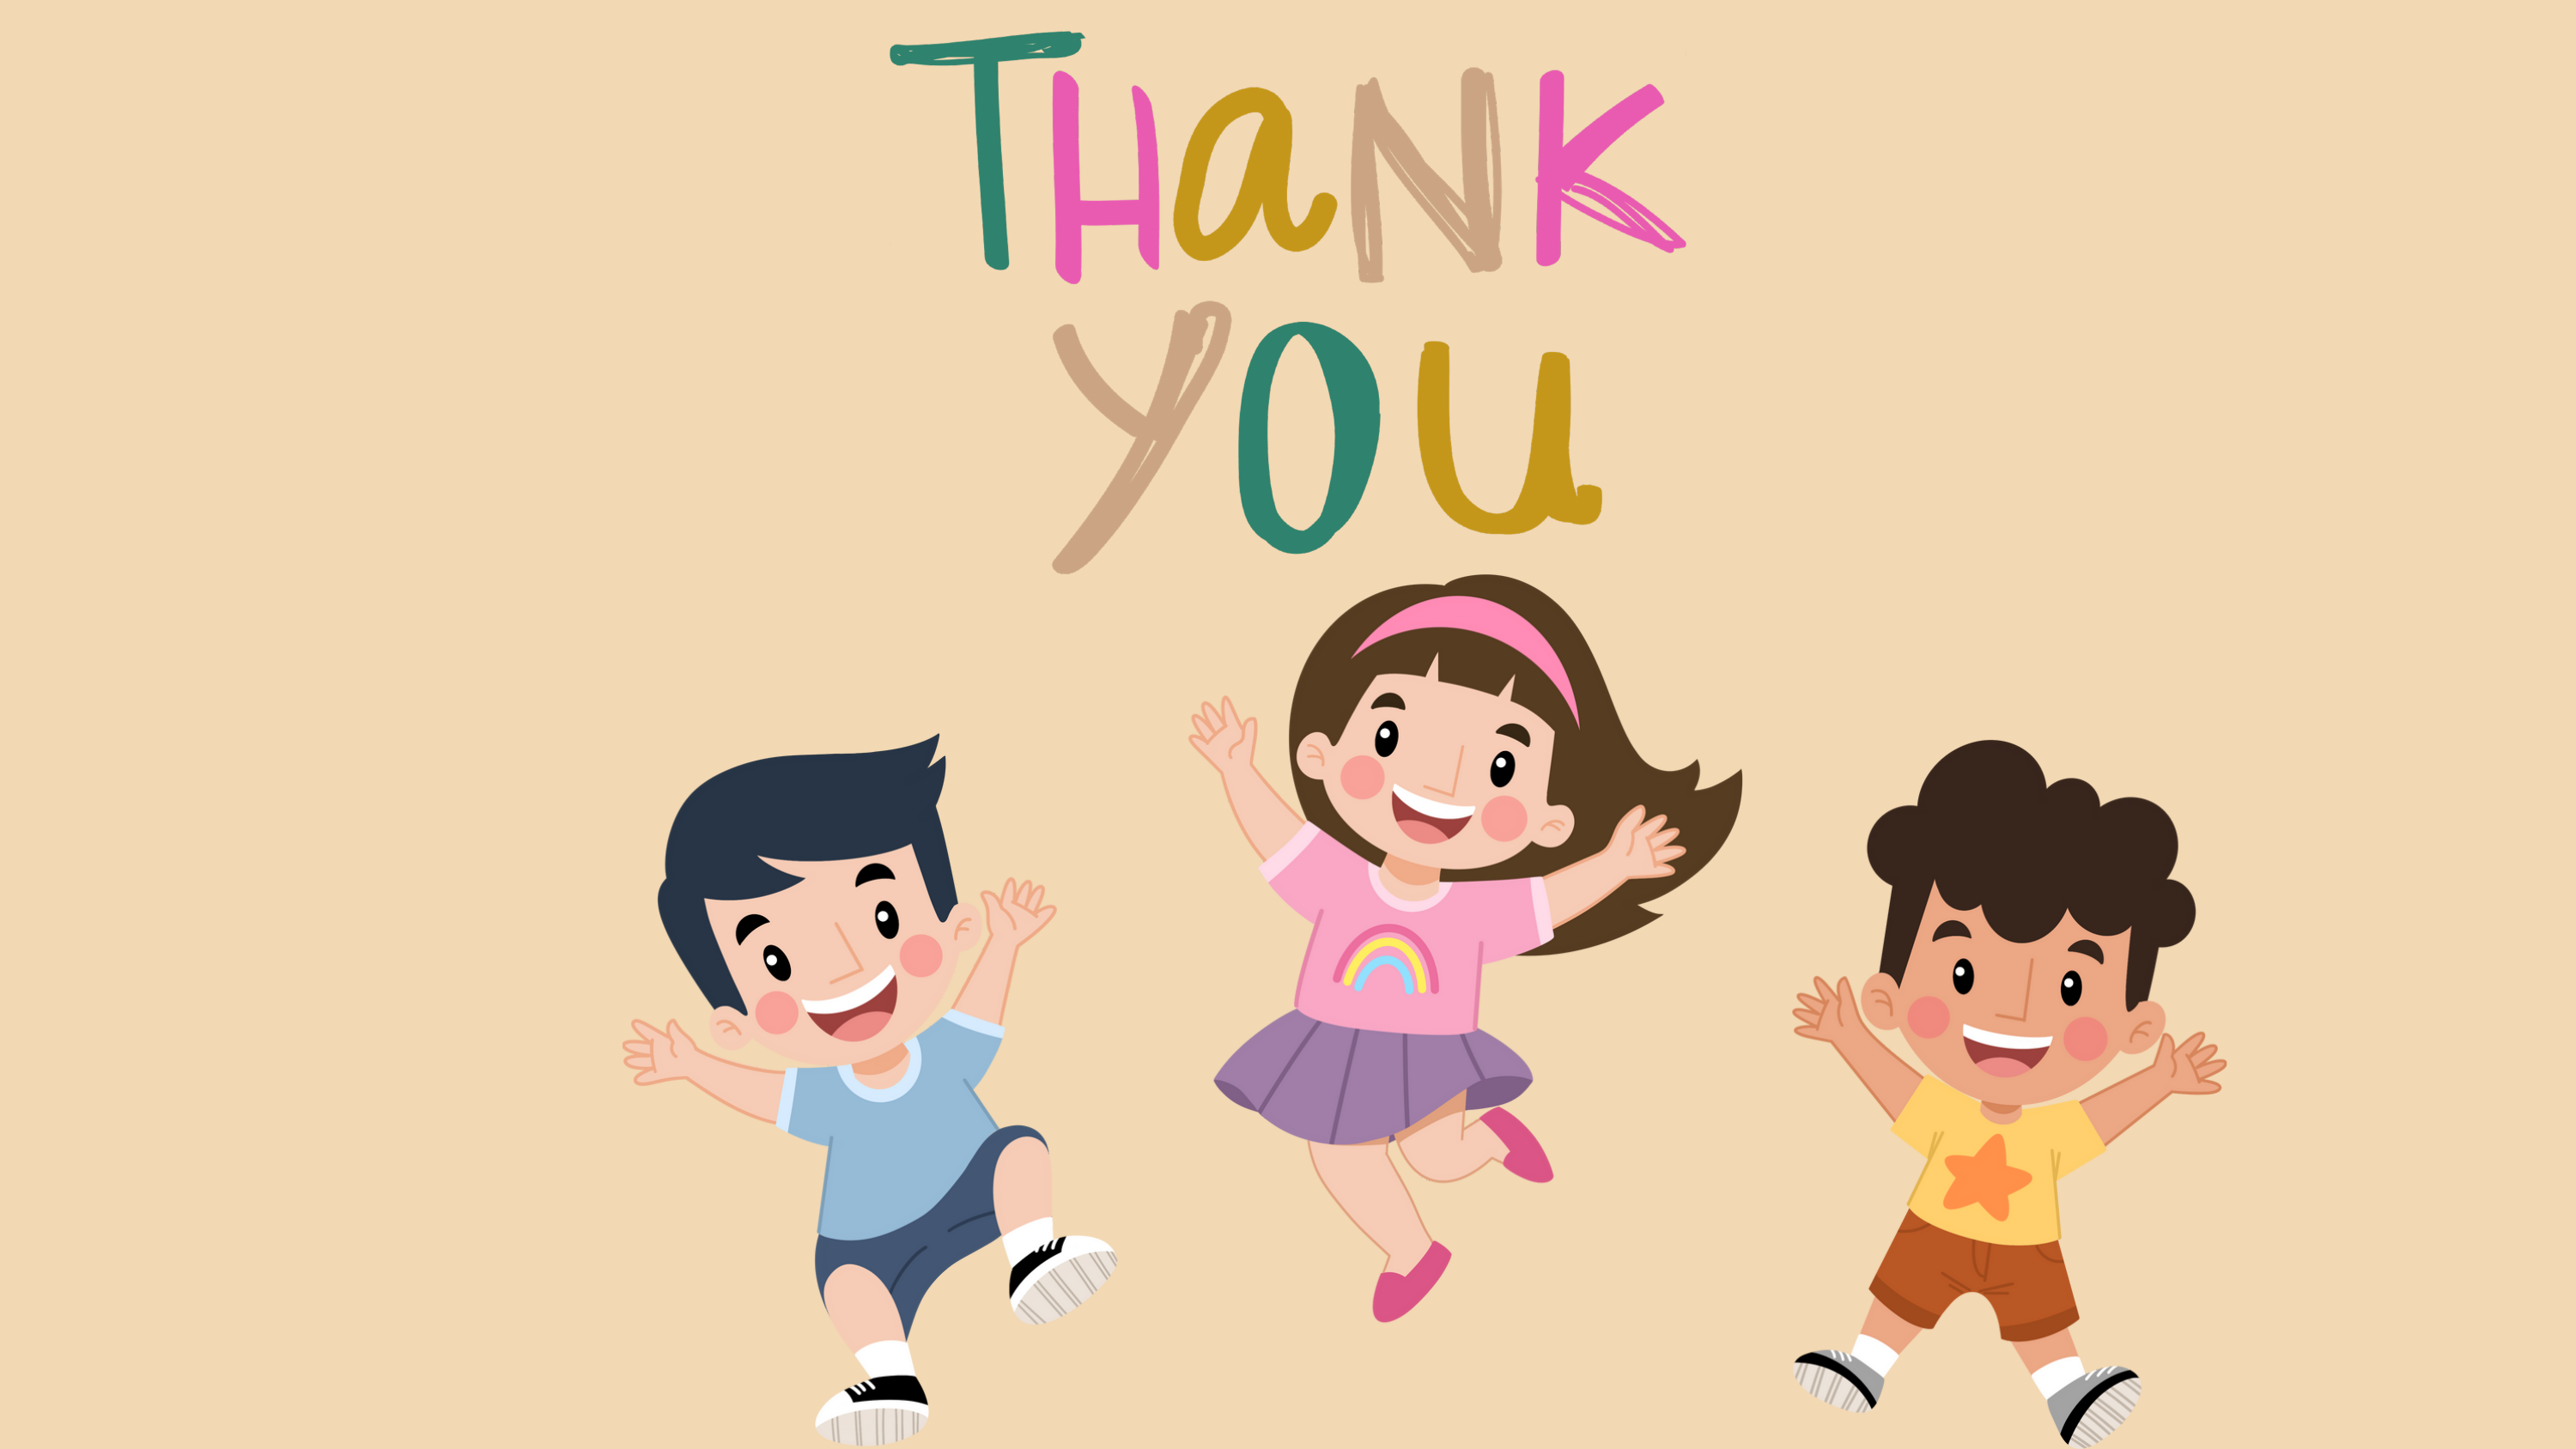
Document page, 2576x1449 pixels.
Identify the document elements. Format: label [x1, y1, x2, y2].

text_box [890, 31, 1686, 574]
text_box [622, 574, 2227, 1449]
